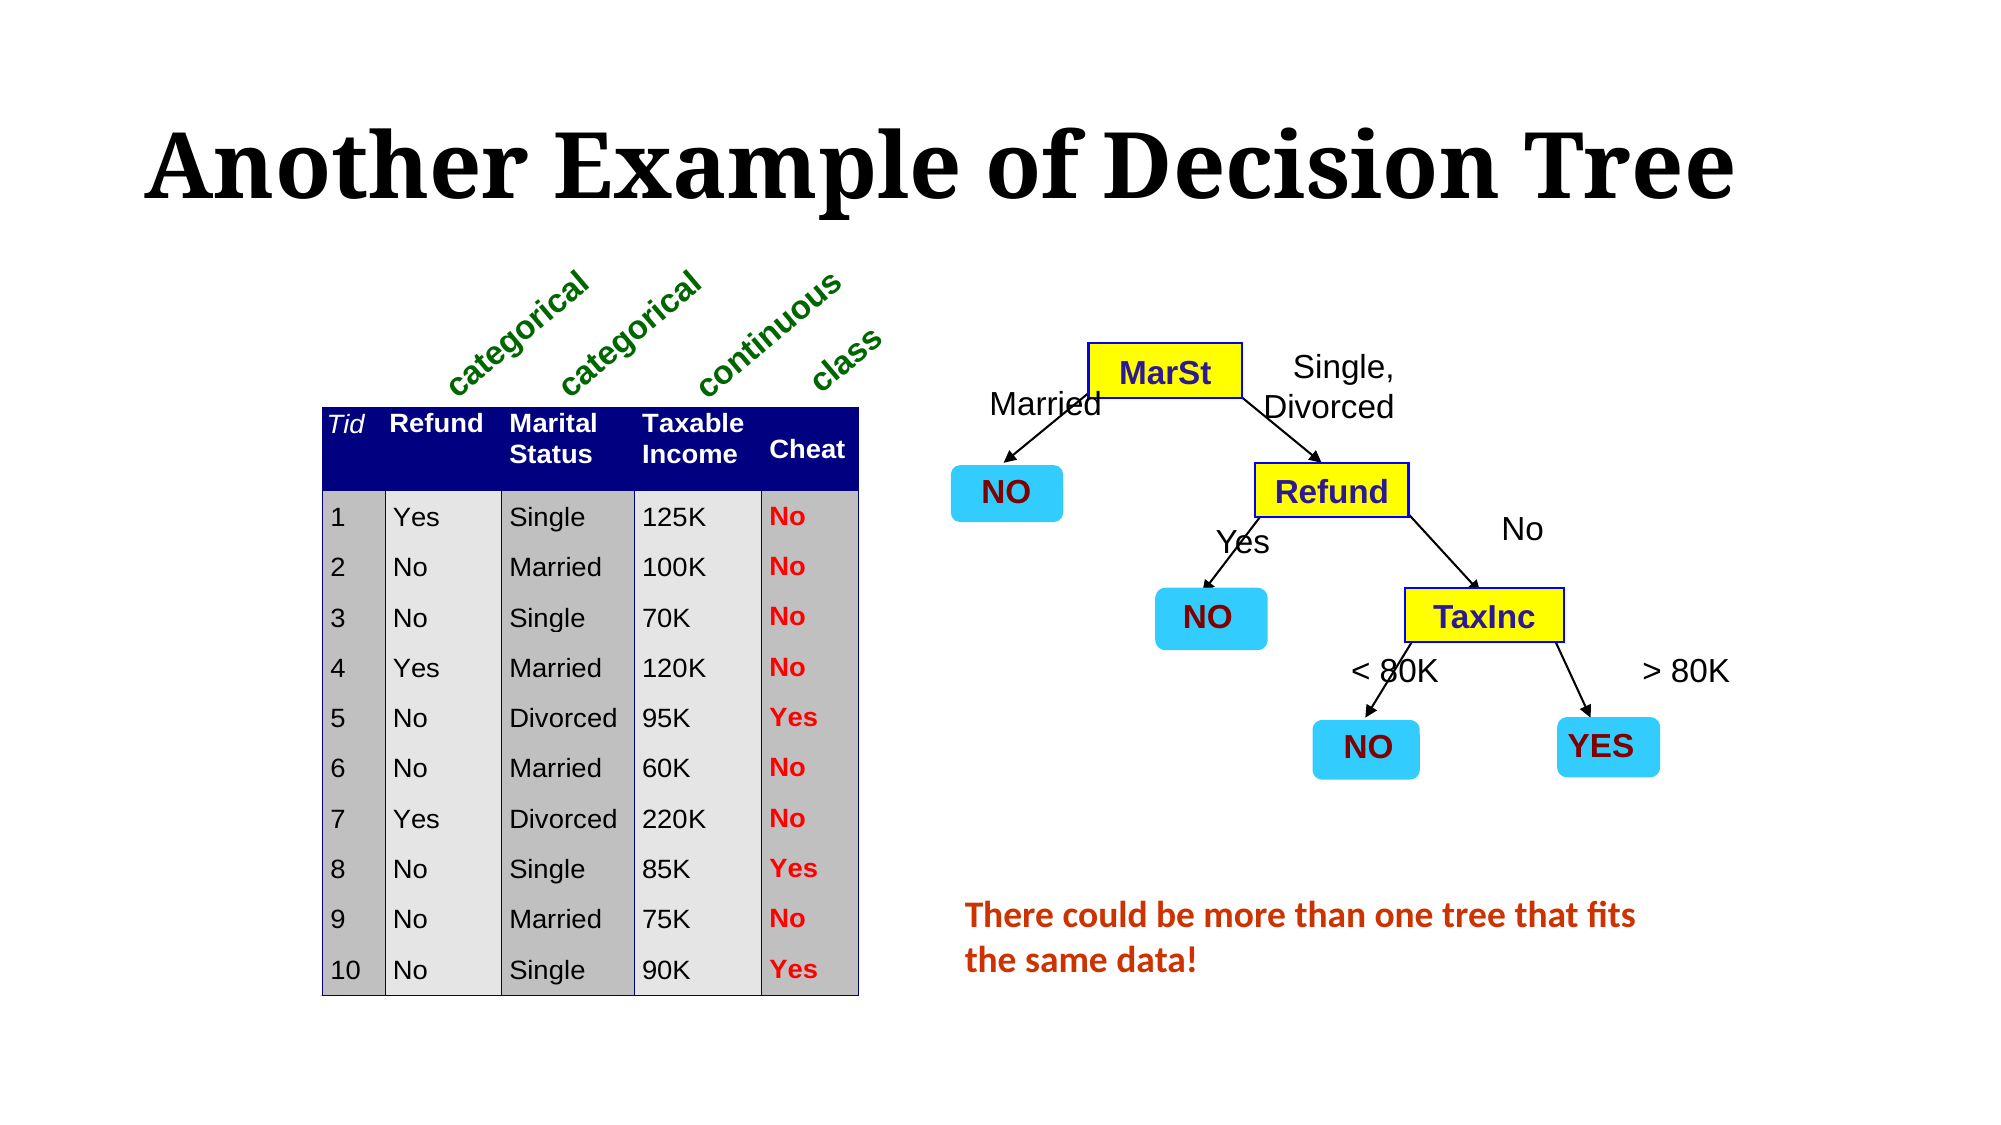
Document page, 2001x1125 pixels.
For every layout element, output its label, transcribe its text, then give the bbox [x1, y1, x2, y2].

text_box continuous [637, 208, 908, 407]
text_box [952, 518, 1062, 523]
text_box [1003, 430, 1044, 462]
text_box categorical [385, 209, 655, 407]
text_box [1365, 697, 1379, 717]
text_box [1154, 587, 1268, 651]
text_box [1579, 697, 1592, 717]
text_box MarSt [1088, 343, 1180, 399]
text_box YES [1544, 717, 1658, 772]
text_box NO [1272, 717, 1465, 773]
text_box [1558, 721, 1661, 778]
text_box No [1374, 500, 1559, 555]
text_box [1313, 773, 1420, 780]
text_box Married [861, 375, 1126, 430]
text_box NO [910, 462, 1103, 518]
text_box Refund [1255, 462, 1409, 518]
text_box [1445, 555, 1479, 587]
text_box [312, 407, 898, 1013]
text_box [1203, 568, 1222, 587]
text_box Single, Divorced [1180, 337, 1410, 433]
title Another Example of Decision Tree [136, 59, 1863, 278]
text_box TaxInc [1405, 587, 1564, 643]
text_box Yes [1088, 512, 1285, 568]
text_box [1285, 433, 1322, 462]
text_box > 80K [1514, 641, 1745, 697]
text_box There could be more than one tree that fits the same data! [950, 882, 1675, 988]
text_box categorical [497, 209, 767, 407]
text_box class [743, 263, 948, 407]
text_box < 80K [1223, 641, 1454, 697]
